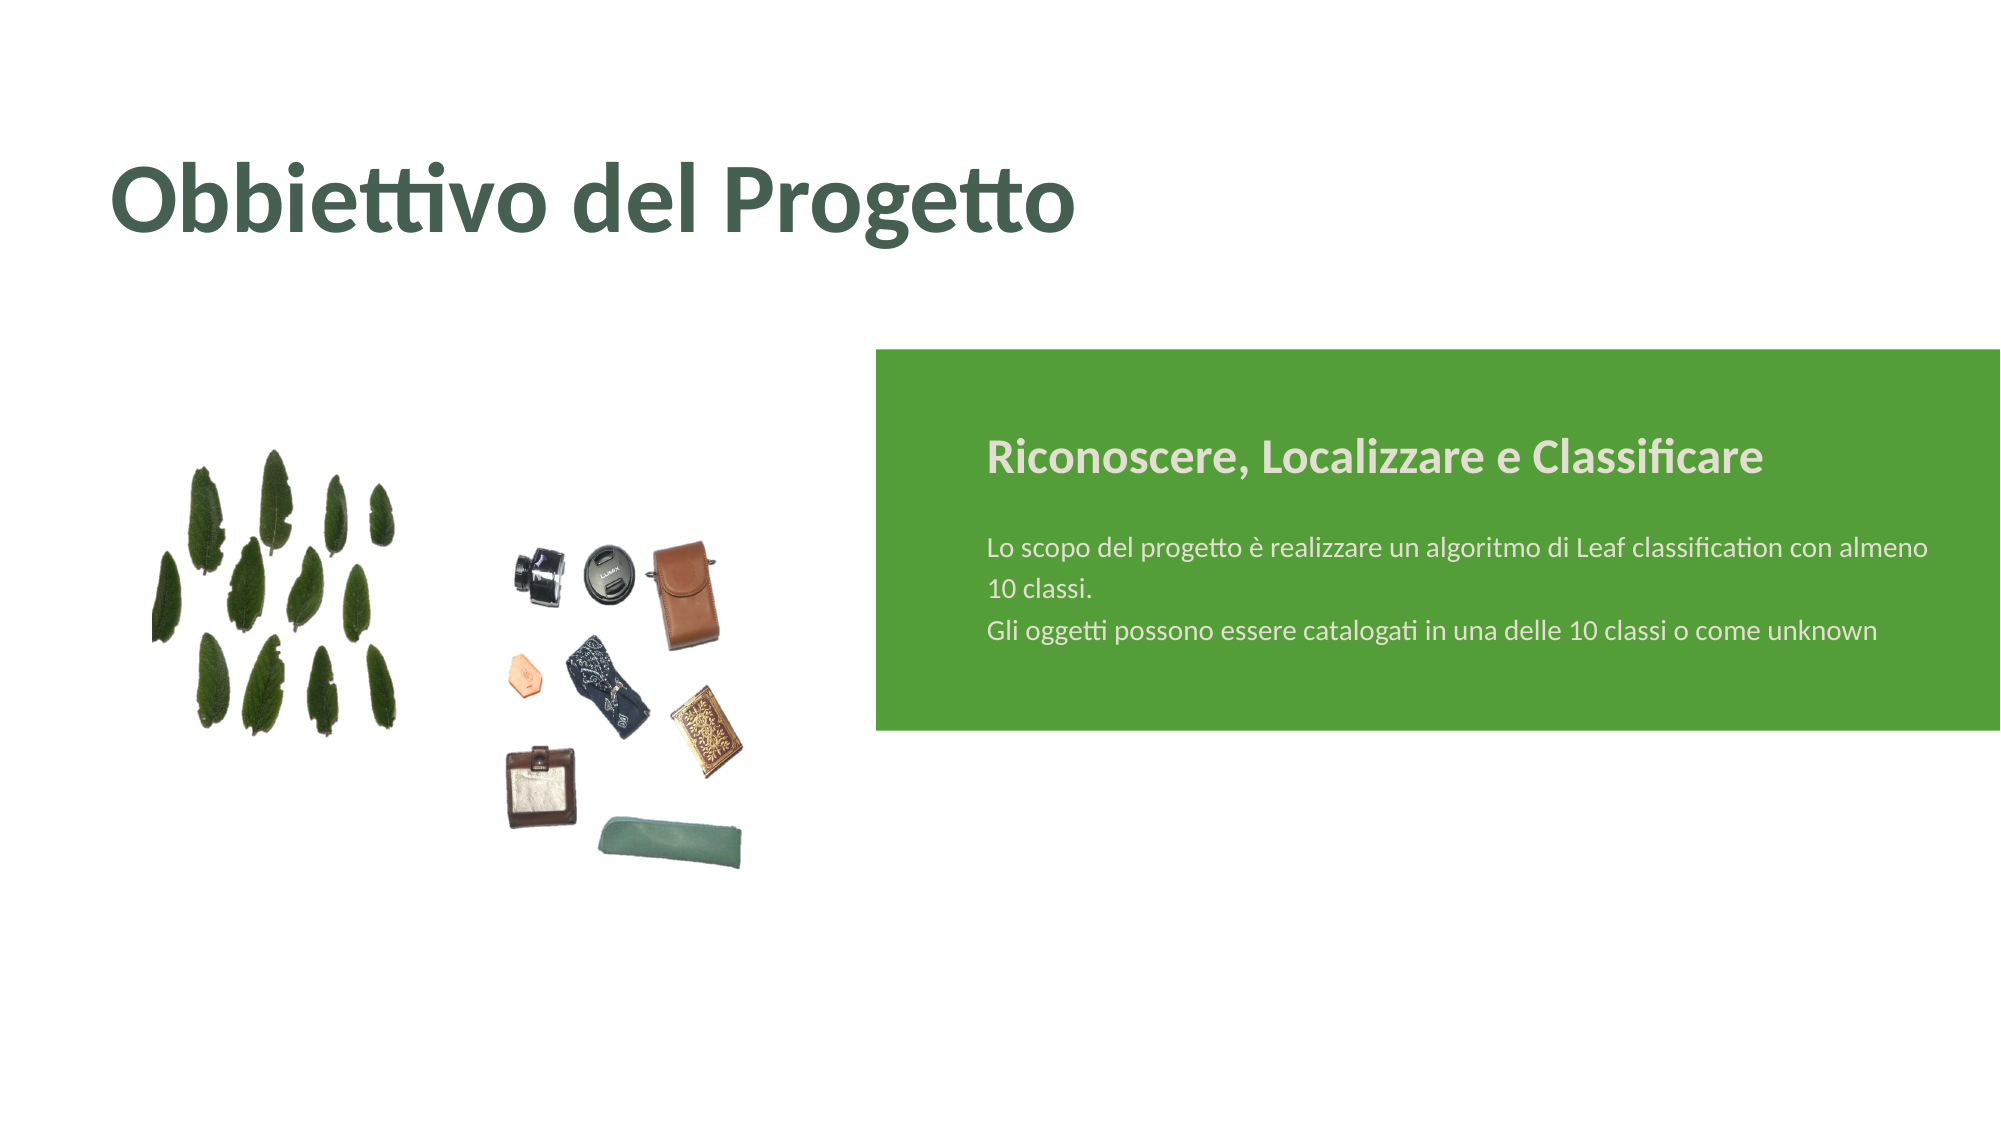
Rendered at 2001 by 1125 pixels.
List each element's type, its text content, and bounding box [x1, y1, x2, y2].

picture [113, 346, 412, 795]
text_box [874, 348, 2000, 732]
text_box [986, 422, 1939, 654]
title Obbiettivo del Progetto [95, 141, 1867, 260]
picture [464, 476, 763, 924]
